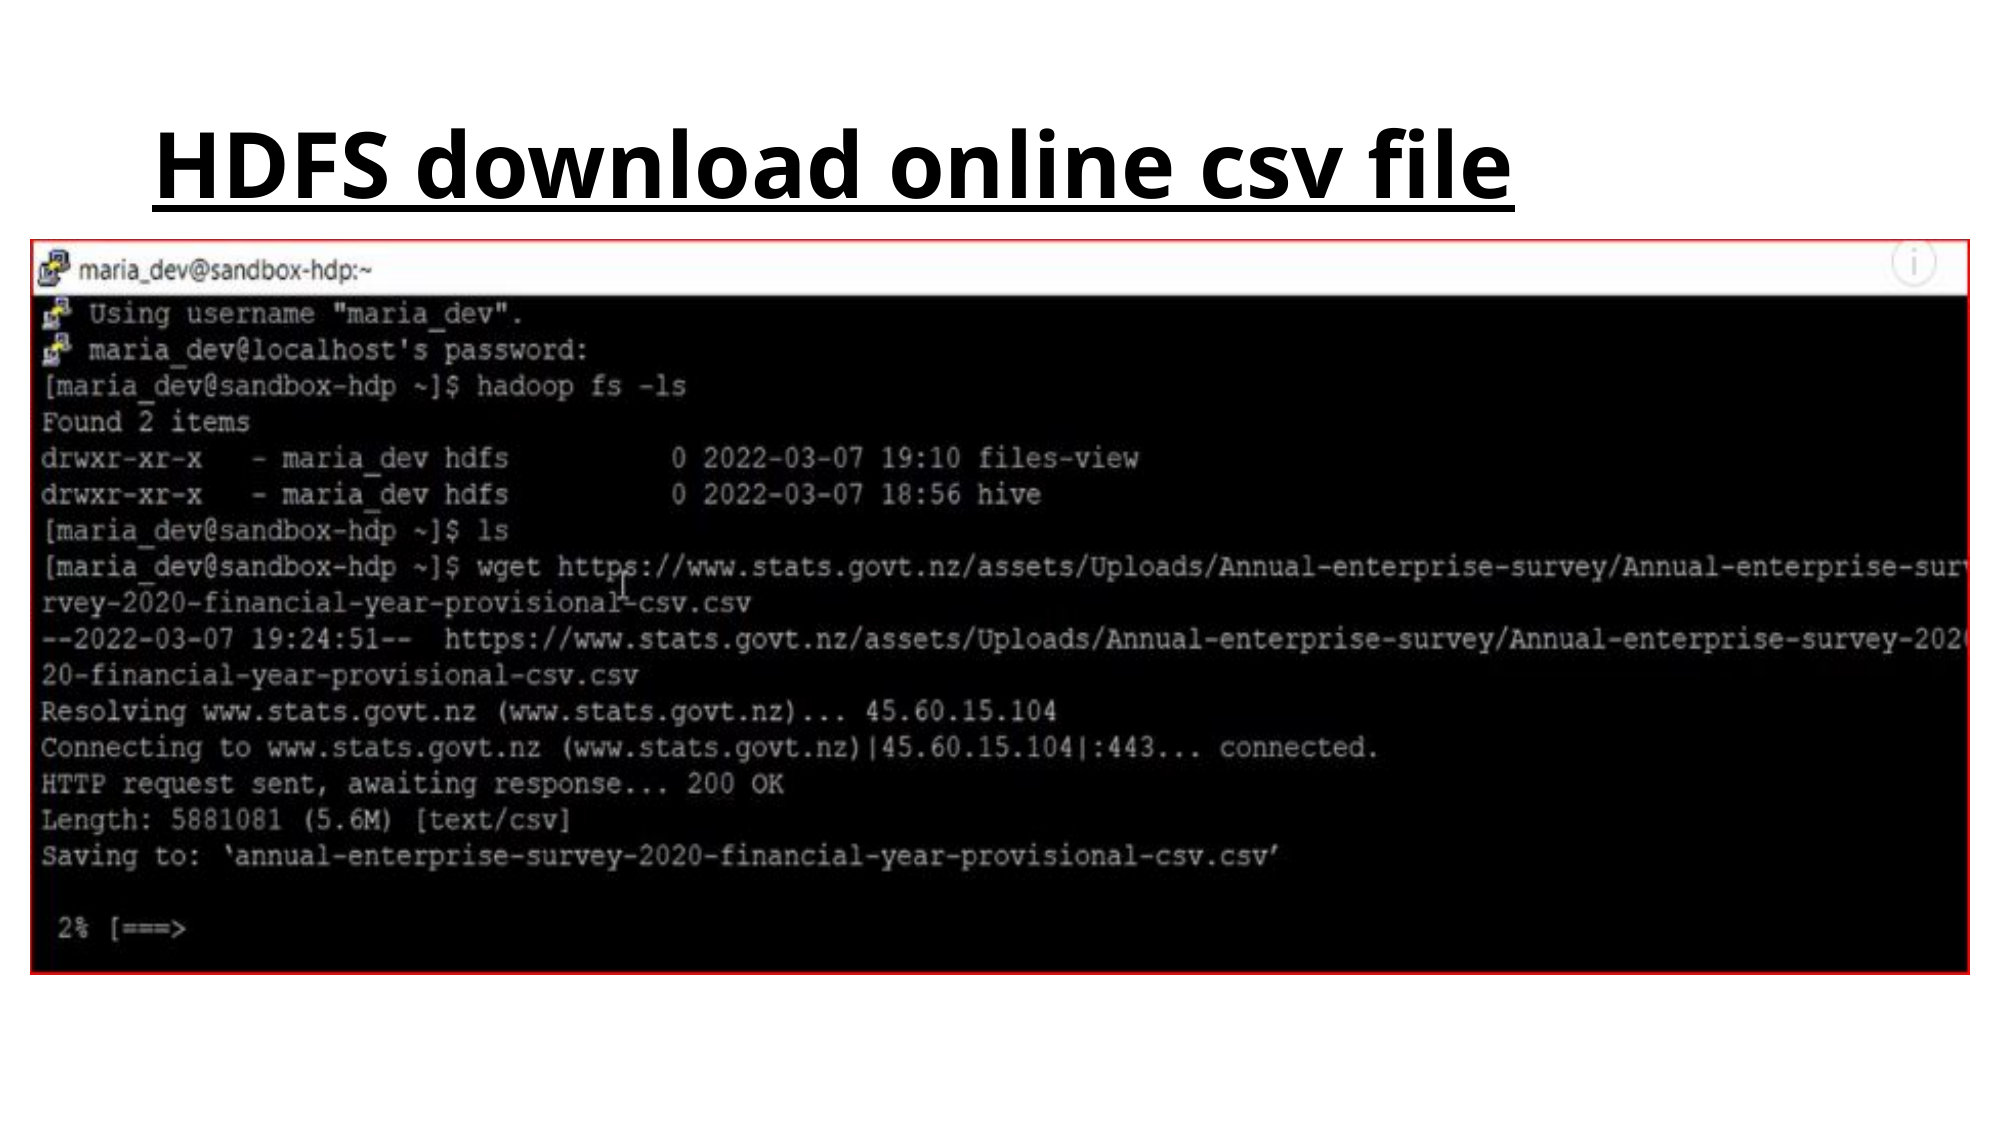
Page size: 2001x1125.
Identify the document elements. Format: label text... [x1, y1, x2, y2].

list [30, 239, 1970, 975]
title HDFS download online csv file [137, 59, 1863, 239]
